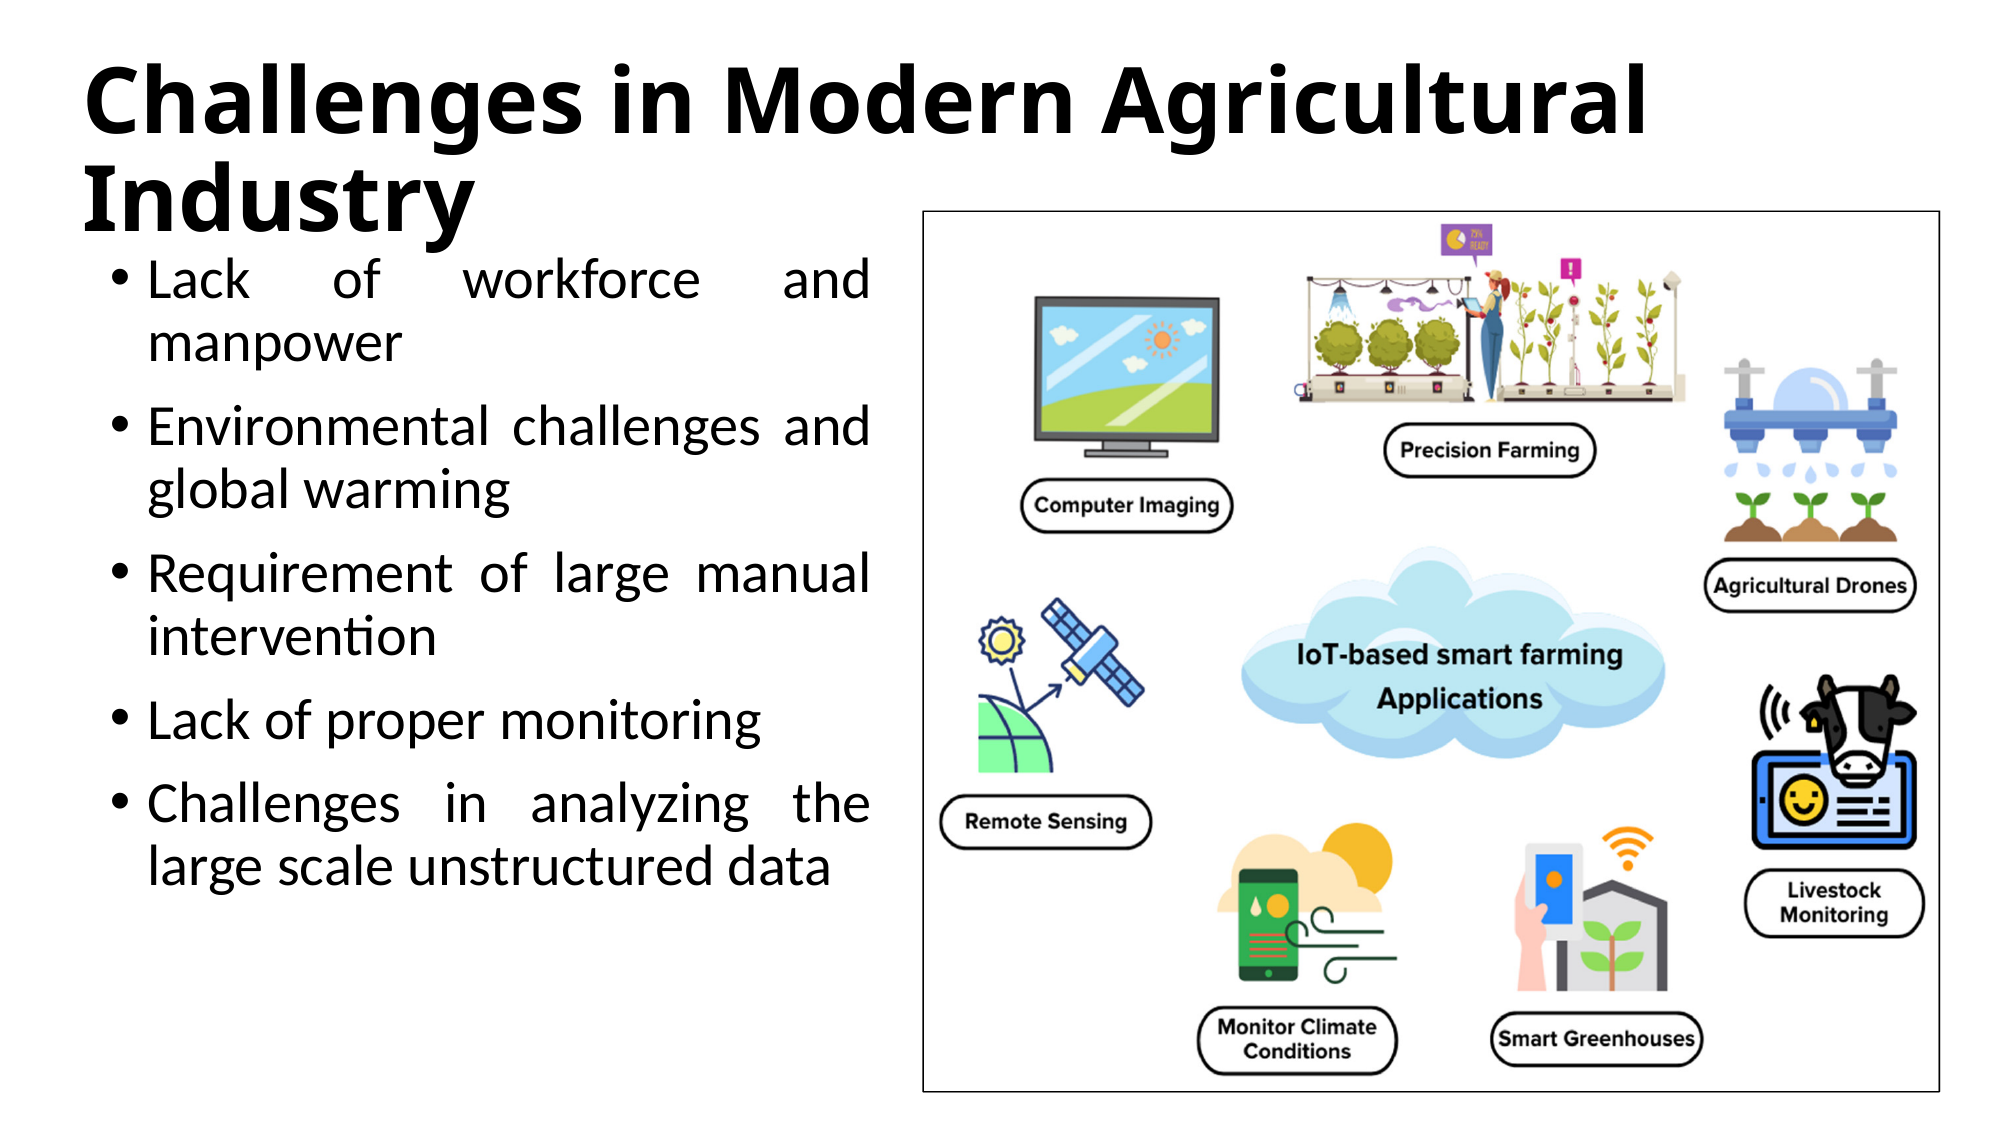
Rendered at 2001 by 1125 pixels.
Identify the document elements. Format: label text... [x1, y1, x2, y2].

picture [914, 201, 1949, 1102]
list Lack of workforce and manpower Environmental challenges and global warming Requirement of large manual intervention Lack of proper monitoring Challenges in analyzing the large scale unstructured data [94, 241, 888, 955]
title Challenges in Modern Agricultural Industry [67, 44, 1793, 262]
